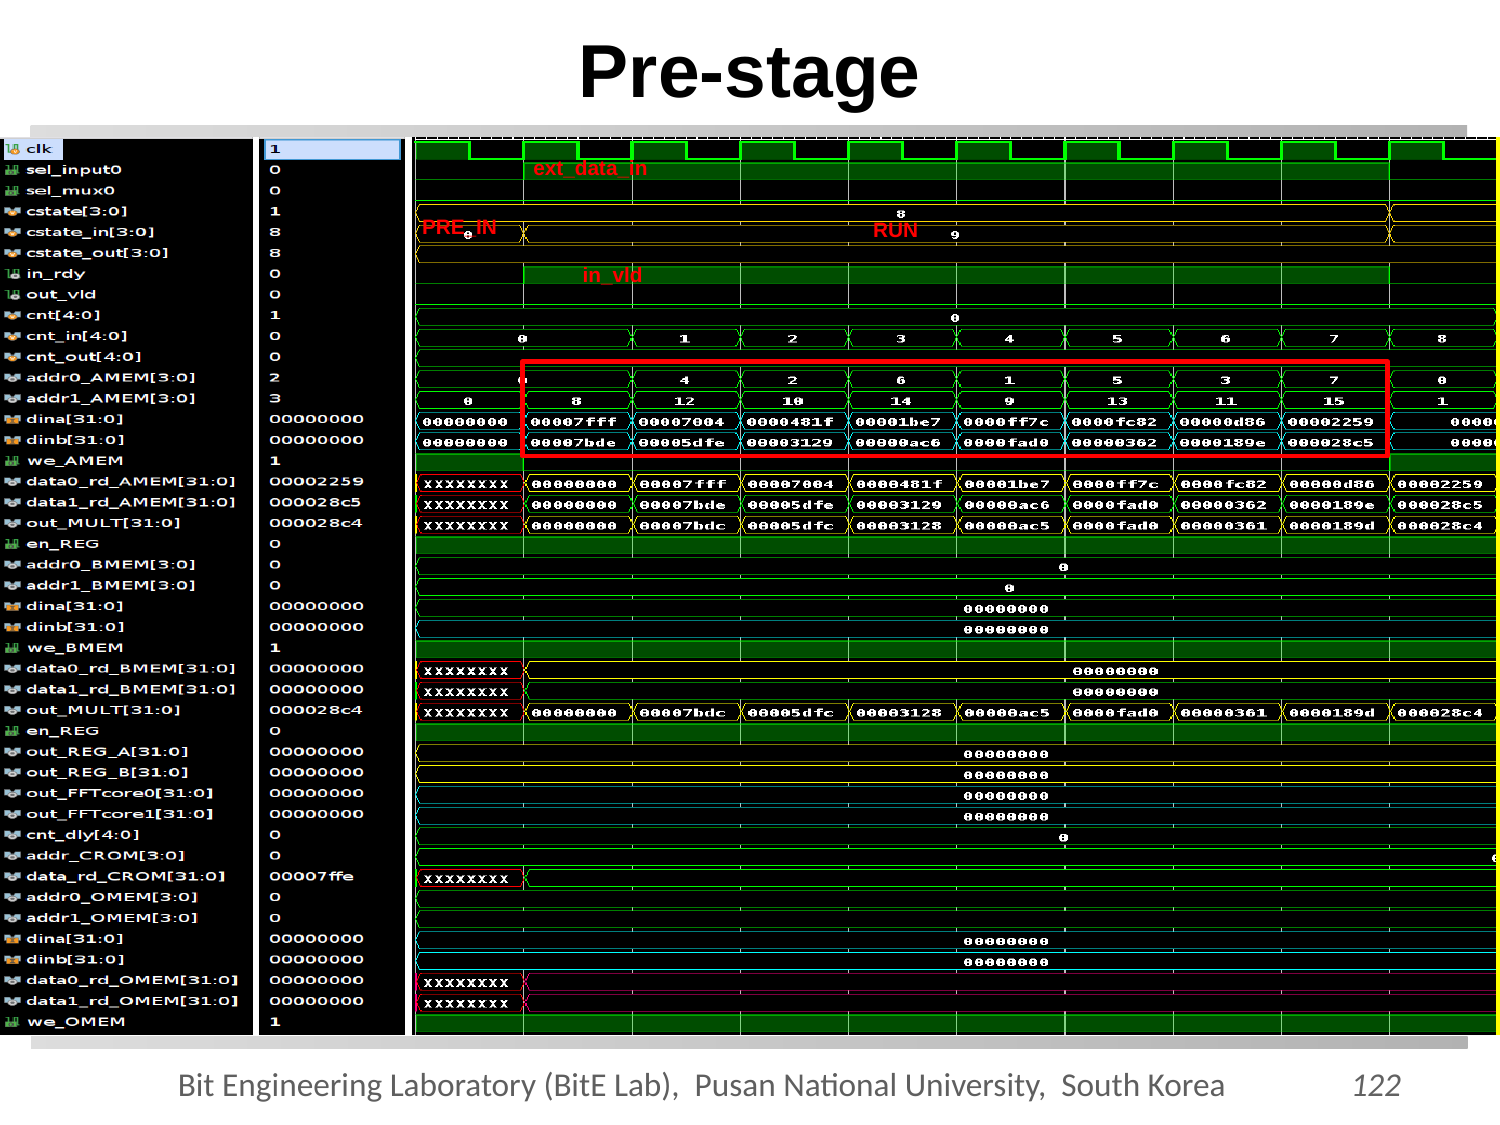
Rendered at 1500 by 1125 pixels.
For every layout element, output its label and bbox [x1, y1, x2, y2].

picture [0, 136, 1500, 1036]
title [50, 9, 1450, 126]
